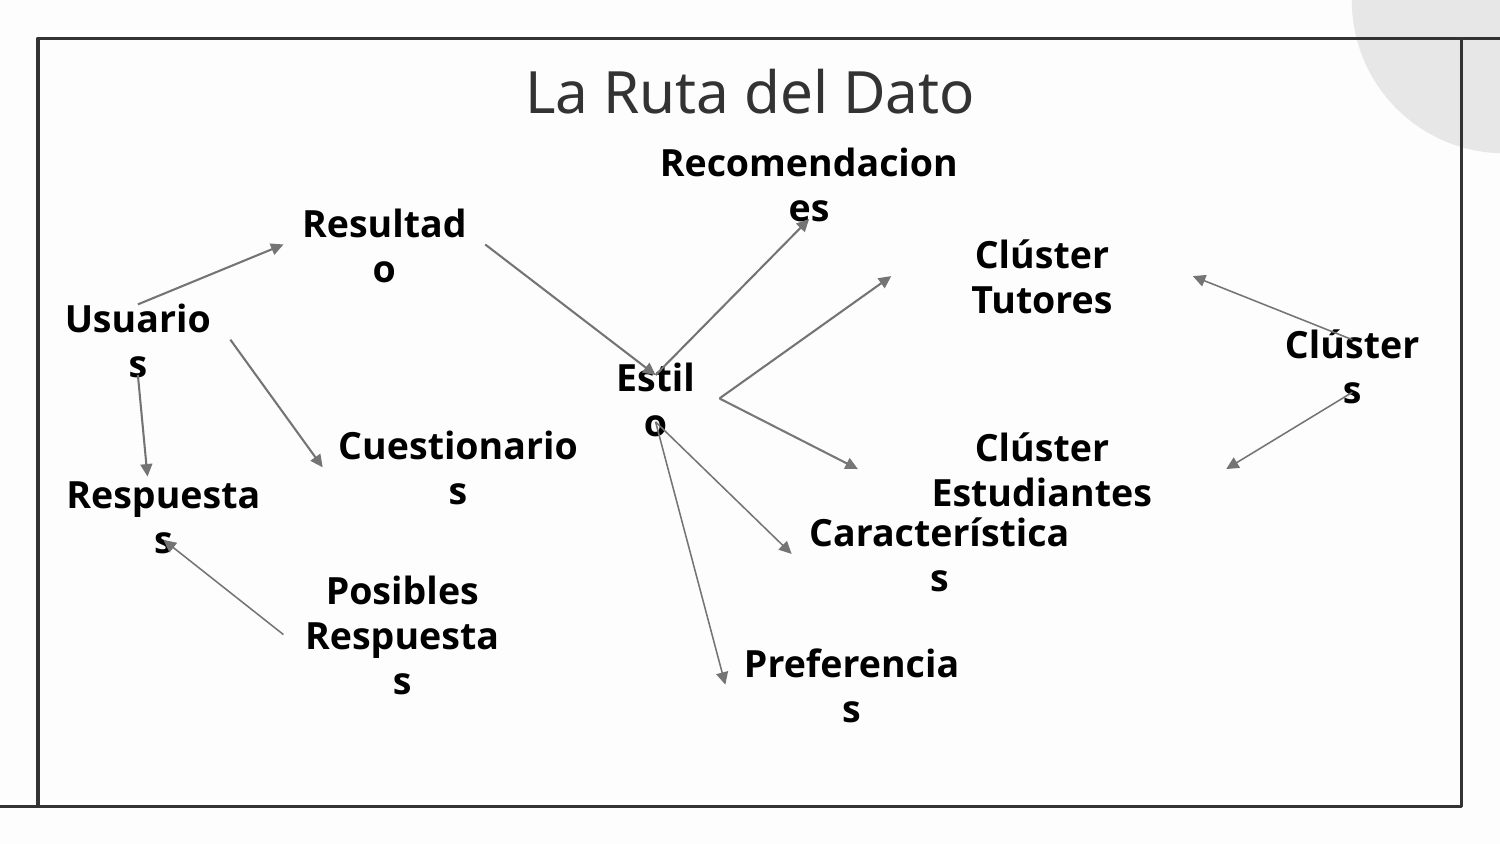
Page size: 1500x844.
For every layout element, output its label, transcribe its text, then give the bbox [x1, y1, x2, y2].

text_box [730, 479, 792, 555]
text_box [163, 539, 284, 635]
text_box Preferencias [725, 659, 978, 710]
text_box Estilo [591, 383, 714, 422]
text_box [230, 339, 323, 468]
text_box Usuarios [45, 304, 231, 376]
title La Ruta del Dato [117, 40, 1383, 135]
text_box Clústers [1263, 339, 1442, 393]
text_box Respuestas [44, 492, 283, 540]
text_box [719, 275, 892, 399]
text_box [655, 421, 726, 685]
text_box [137, 374, 148, 477]
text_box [137, 244, 284, 305]
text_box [719, 406, 858, 470]
text_box Recomendaciones [639, 148, 979, 220]
text_box Clúster Tutores [891, 248, 1193, 304]
text_box Resultado [283, 209, 486, 280]
text_box Características [791, 528, 1088, 580]
text_box Posibles Respuestas [283, 599, 522, 670]
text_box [655, 218, 810, 376]
text_box Cuestionarios [322, 431, 594, 503]
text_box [485, 244, 650, 376]
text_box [1192, 275, 1353, 340]
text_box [1226, 392, 1353, 470]
text_box Clúster Estudiantes [857, 445, 1227, 493]
